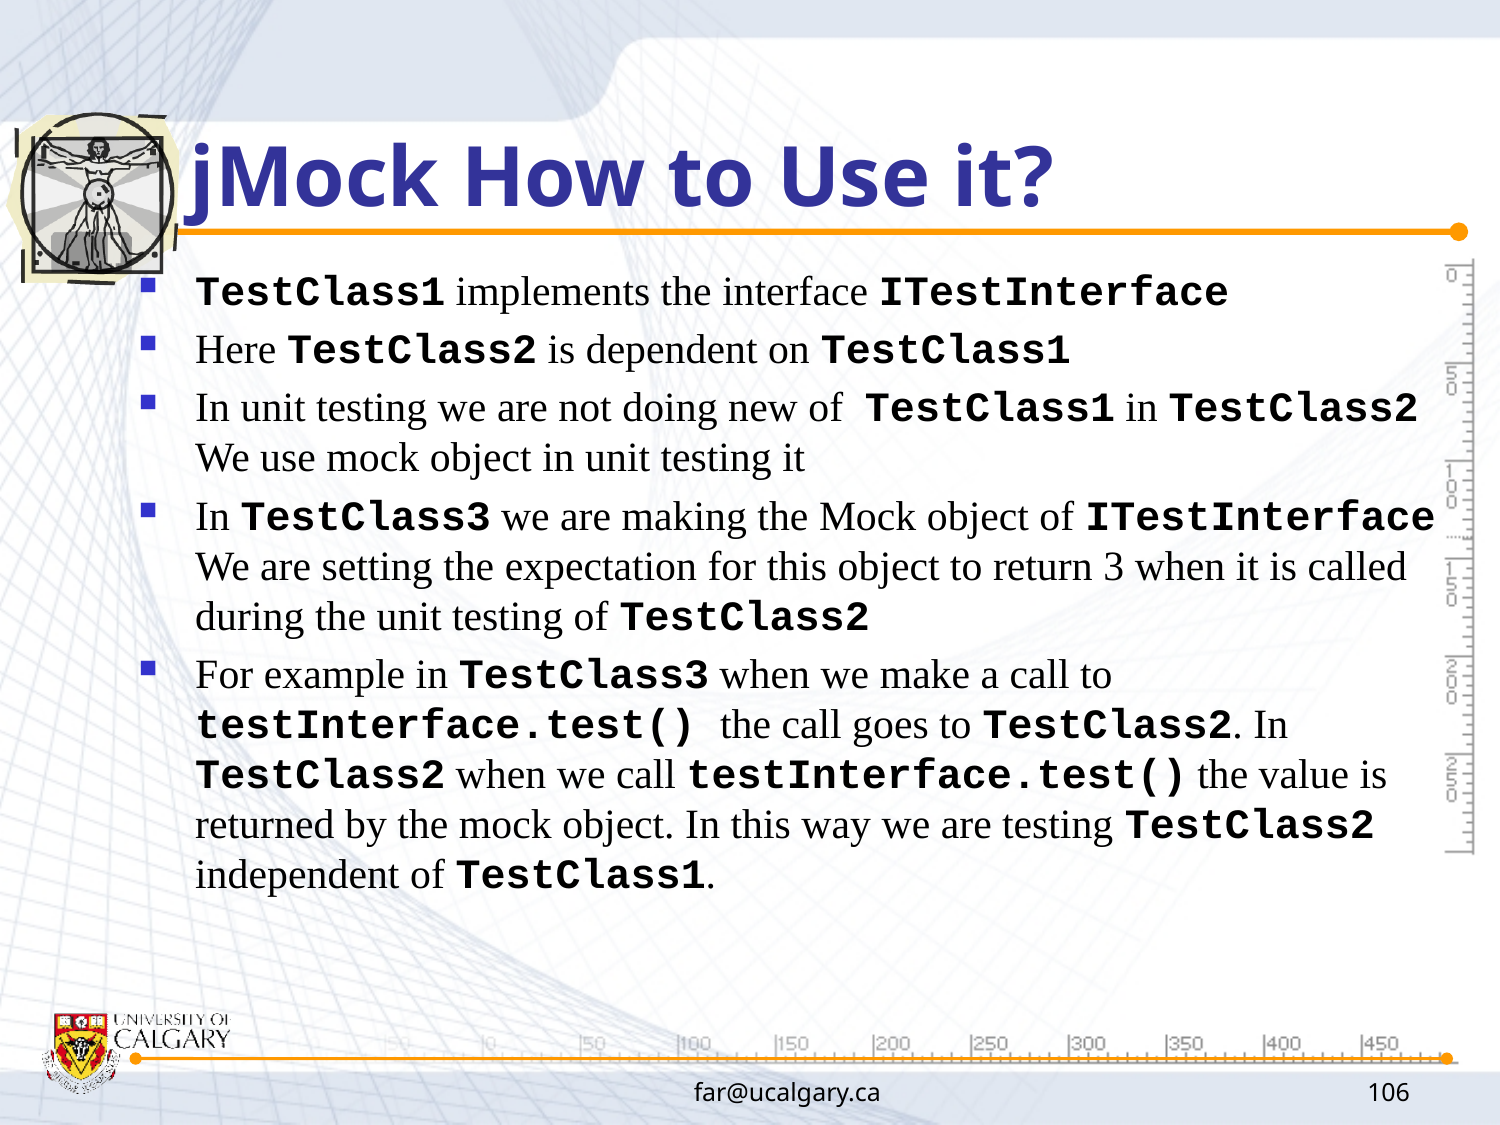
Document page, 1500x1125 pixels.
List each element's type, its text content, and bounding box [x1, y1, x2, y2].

list TestClass1 implements the interface ITestInterface Here TestClass2 is dependent on TestClass1 In unit testing we are not doing new of TestClass1 in TestClass2 We use mock object in unit testing it In TestClass3 we are making the Mock object of ITestInterface We are setting the expectation for this object to return 3 when it is called during the unit testing of TestClass2 For example in TestClass3 when we make a call to testInterface.test() the call goes to TestClass2. In TestClass2 when we call testInterface.test() the value is returned by the mock object. In this way we are testing TestClass2 independent of TestClass1. [123, 255, 1461, 1000]
picture [0, 0, 1500, 1125]
slide_number 106 [1112, 1051, 1426, 1118]
footer far@ucalgary.ca [549, 1051, 1026, 1118]
title jMock How to Use it? [174, 42, 1468, 231]
